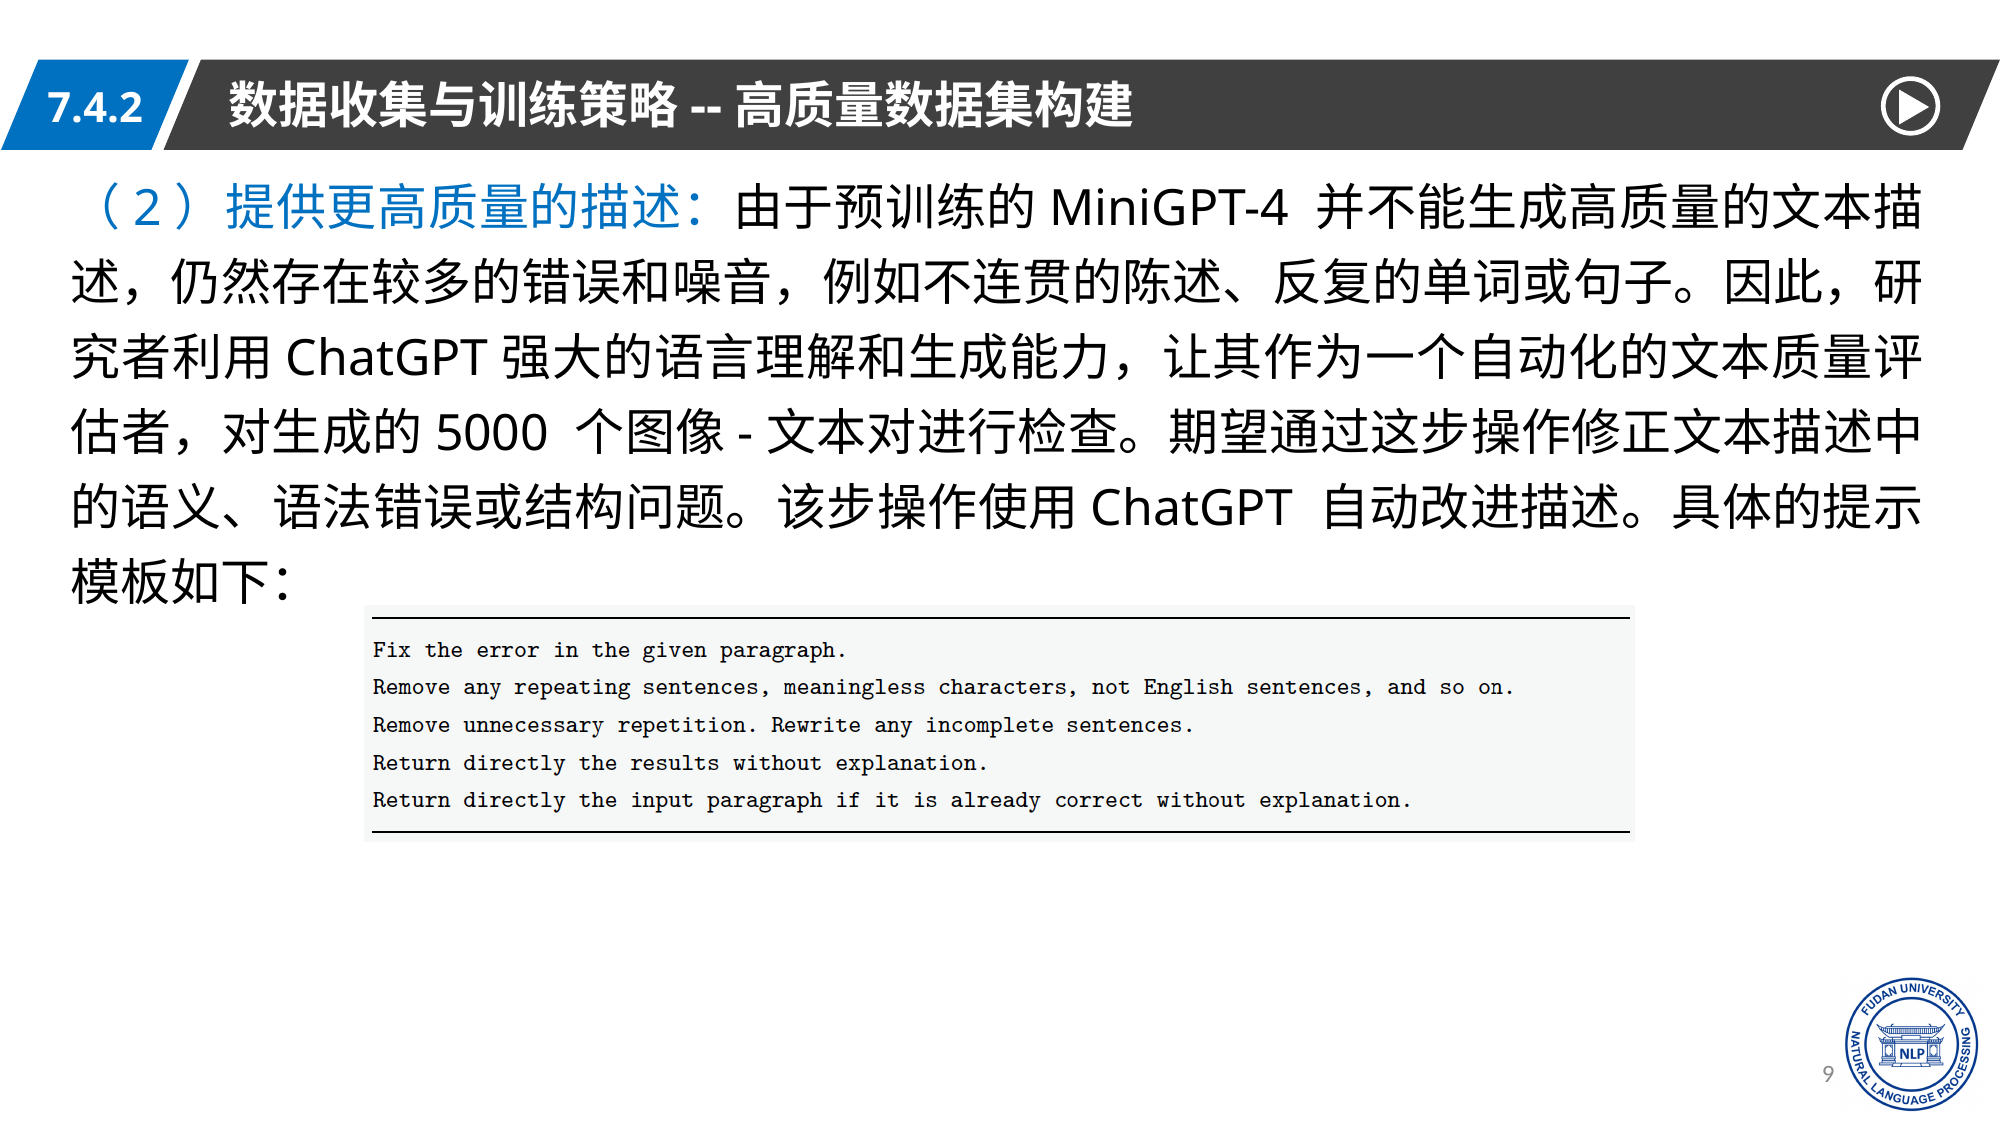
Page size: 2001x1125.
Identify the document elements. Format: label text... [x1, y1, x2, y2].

picture [359, 605, 1635, 842]
text_box [163, 59, 2000, 150]
text_box （2）提供更高质量的描述：由于预训练的MiniGPT-4 并不能生成高质量的文本描述，仍然存在较多的错误和噪音，例如不连贯的陈述、反复的单词或句子。因此，研究者利用ChatGPT强大的语言理解和生成能力，让其作为一个自动化的文本质量评估者，对生成的5000 个图像-文本对进行检查。期望通过这步操作修正文本描述中的语义、语法错误或结构问题。该步操作使用ChatGPT 自动改进描述。具体的提示模板如下： [55, 153, 1939, 618]
picture [1834, 972, 1985, 1117]
text_box 数据收集与训练策略--高质量数据集构建 [213, 66, 1150, 142]
text_box [1, 89, 157, 150]
text_box 7.4.2 [26, 73, 164, 138]
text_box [1883, 78, 1939, 134]
text_box [32, 59, 189, 120]
slide_number 98 [1412, 1042, 1863, 1103]
